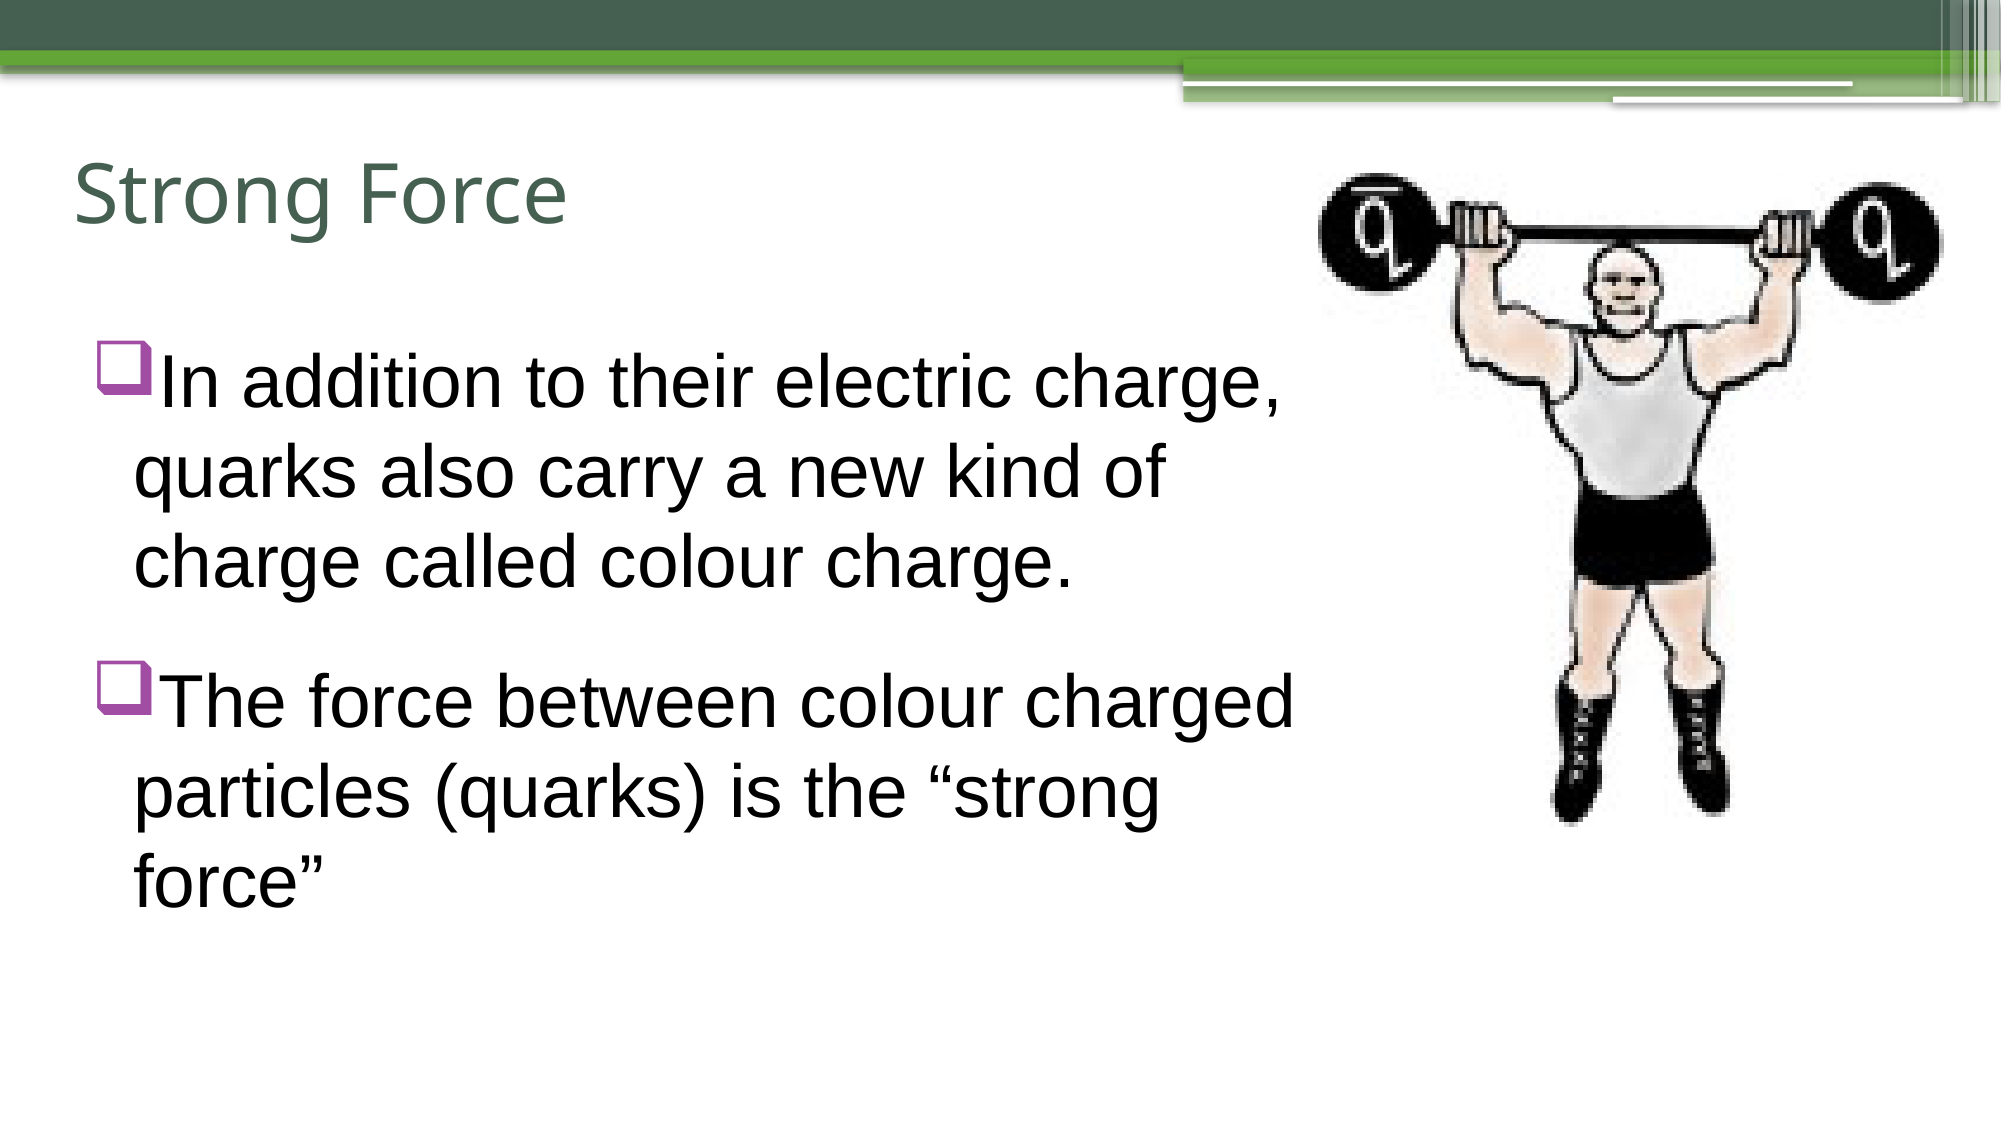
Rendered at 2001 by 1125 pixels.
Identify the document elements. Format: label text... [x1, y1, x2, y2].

list In addition to their electric charge, quarks also carry a new kind of charge called colour charge. The force between colour charged particles (quarks) is the “strong force” [58, 324, 1355, 1000]
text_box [1318, 173, 1944, 827]
title Strong Force [58, 96, 1759, 284]
